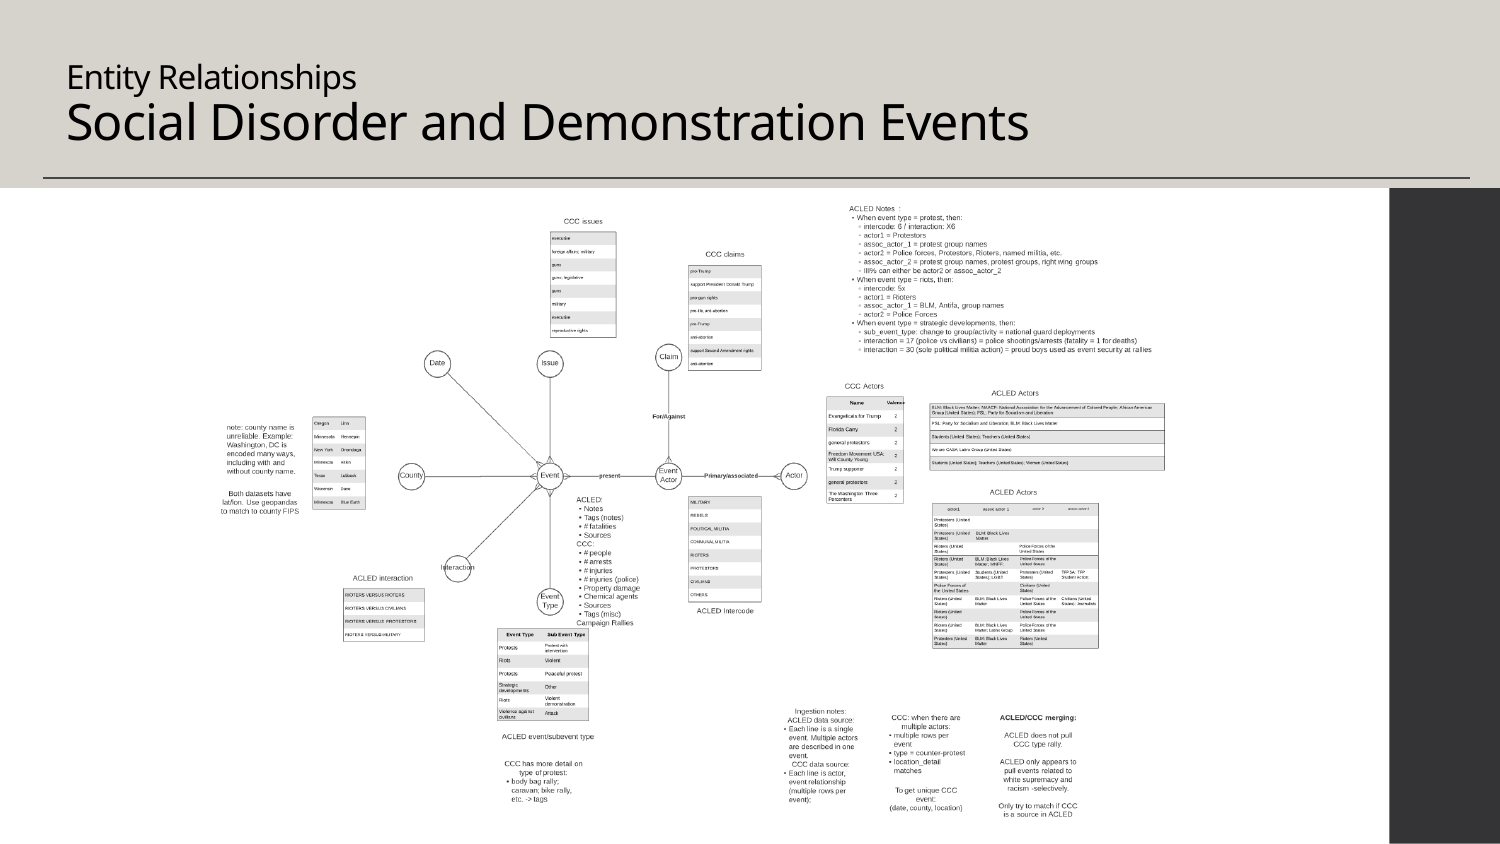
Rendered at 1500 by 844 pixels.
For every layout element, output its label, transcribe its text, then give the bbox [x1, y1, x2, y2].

title Entity Relationships Social Disorder and Demonstration Events [51, 46, 1449, 167]
text_box [0, 0, 1500, 188]
picture [209, 188, 1169, 837]
